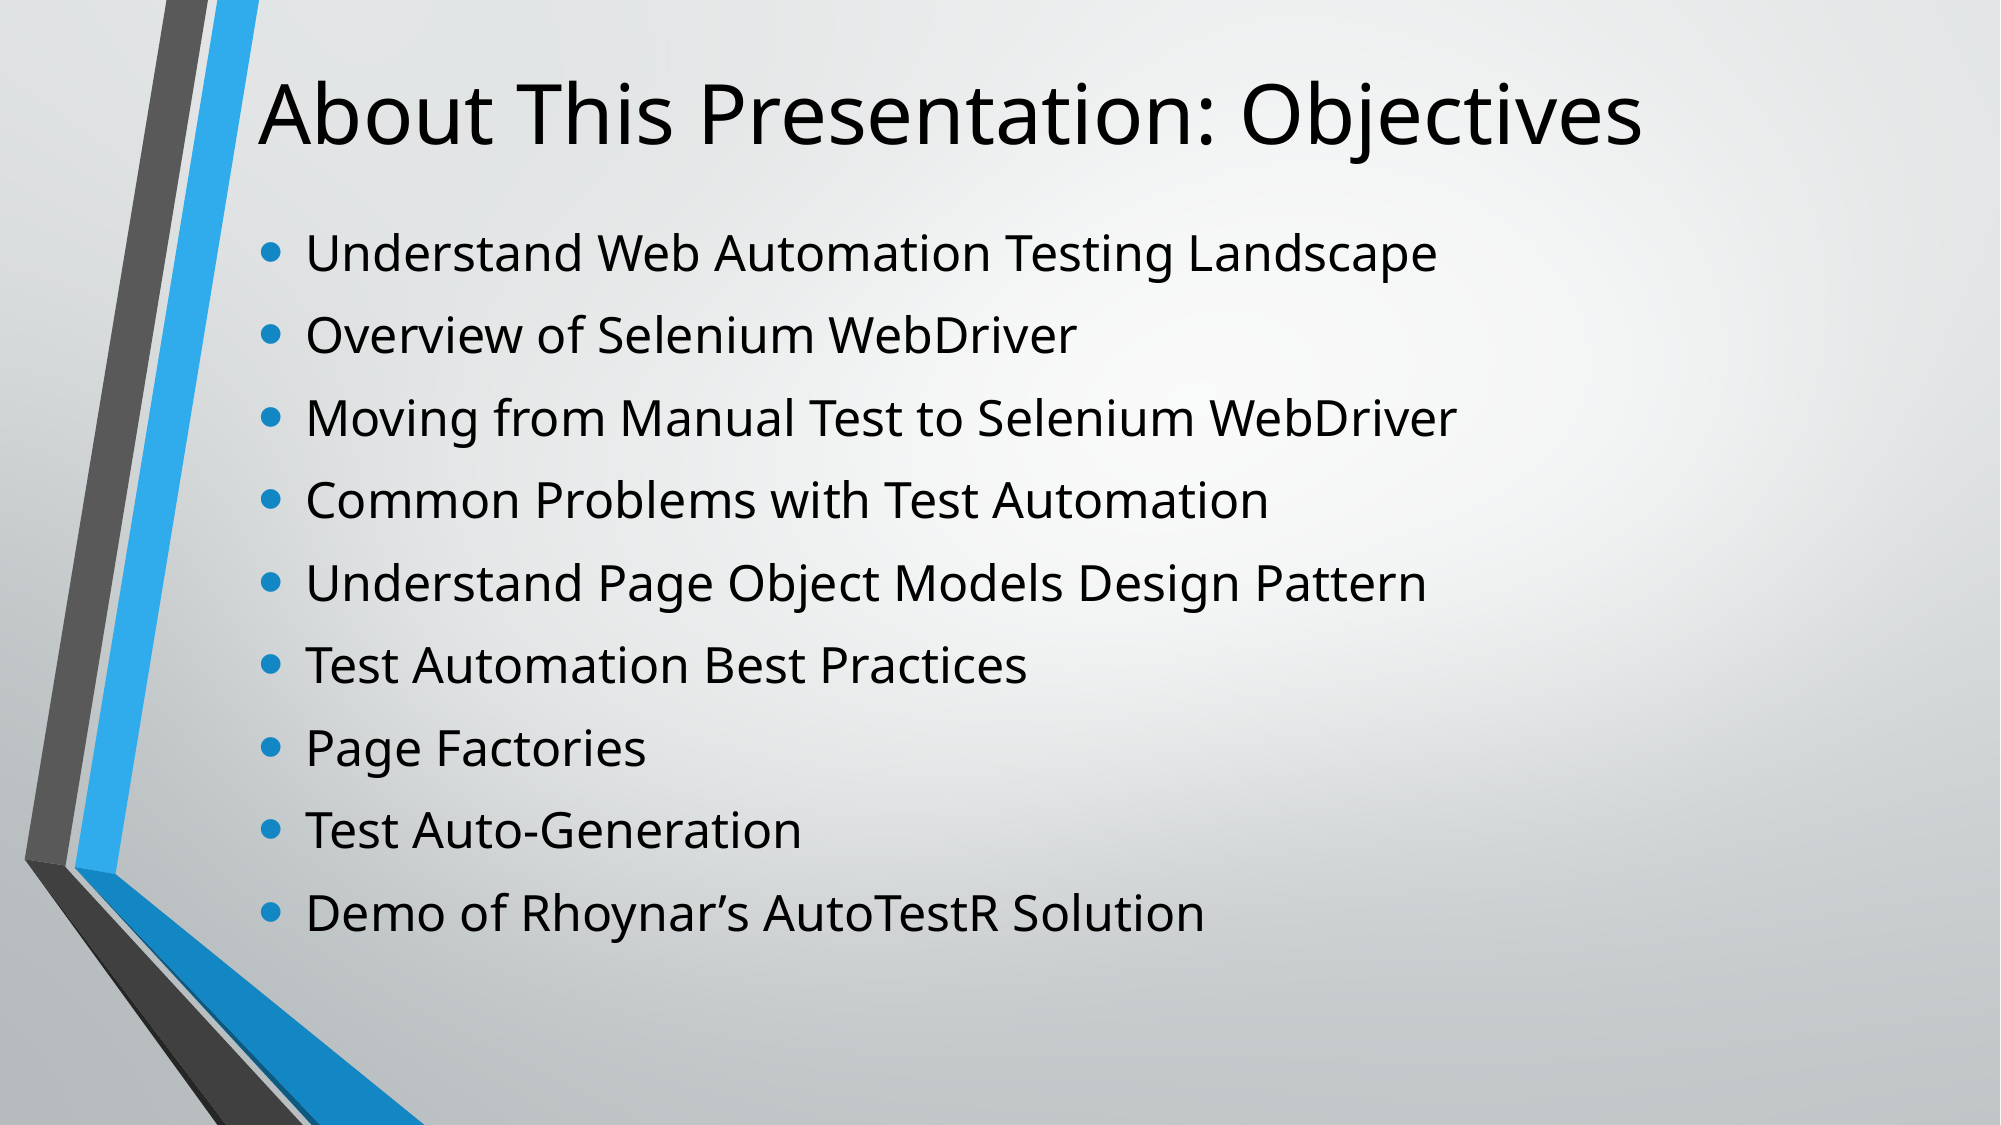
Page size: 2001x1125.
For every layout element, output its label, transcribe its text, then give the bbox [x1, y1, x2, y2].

list Understand Web Automation Testing Landscape Overview of Selenium WebDriver Moving from Manual Test to Selenium WebDriver Common Problems with Test Automation Understand Page Object Models Design Pattern Test Automation Best Practices Page Factories Test Auto-Generation Demo of Rhoynar’s AutoTestR Solution [243, 212, 1887, 950]
title About This Presentation: Objectives [243, 33, 1887, 189]
